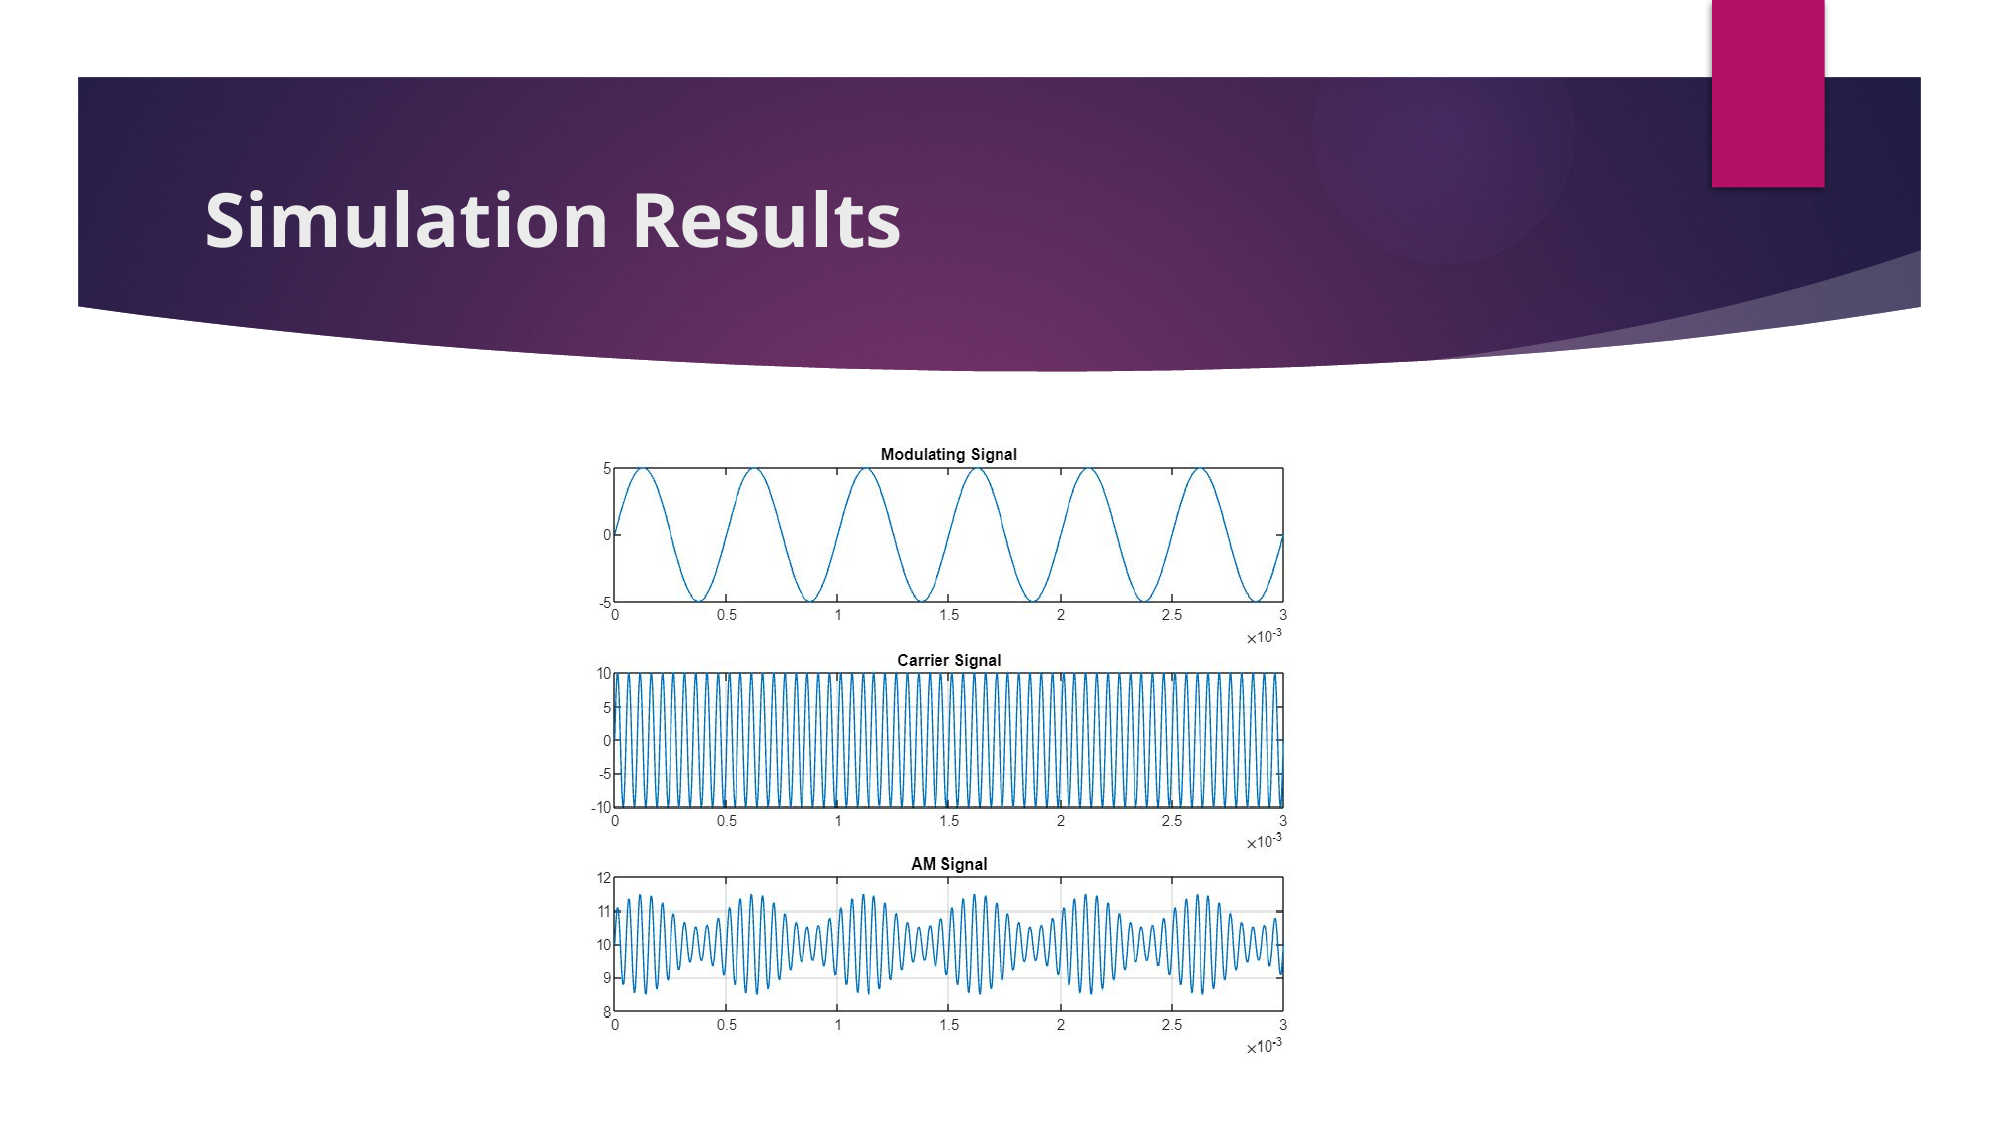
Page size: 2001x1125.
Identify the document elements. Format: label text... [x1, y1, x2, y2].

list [471, 413, 1400, 1096]
title Simulation Results [189, 159, 1627, 276]
